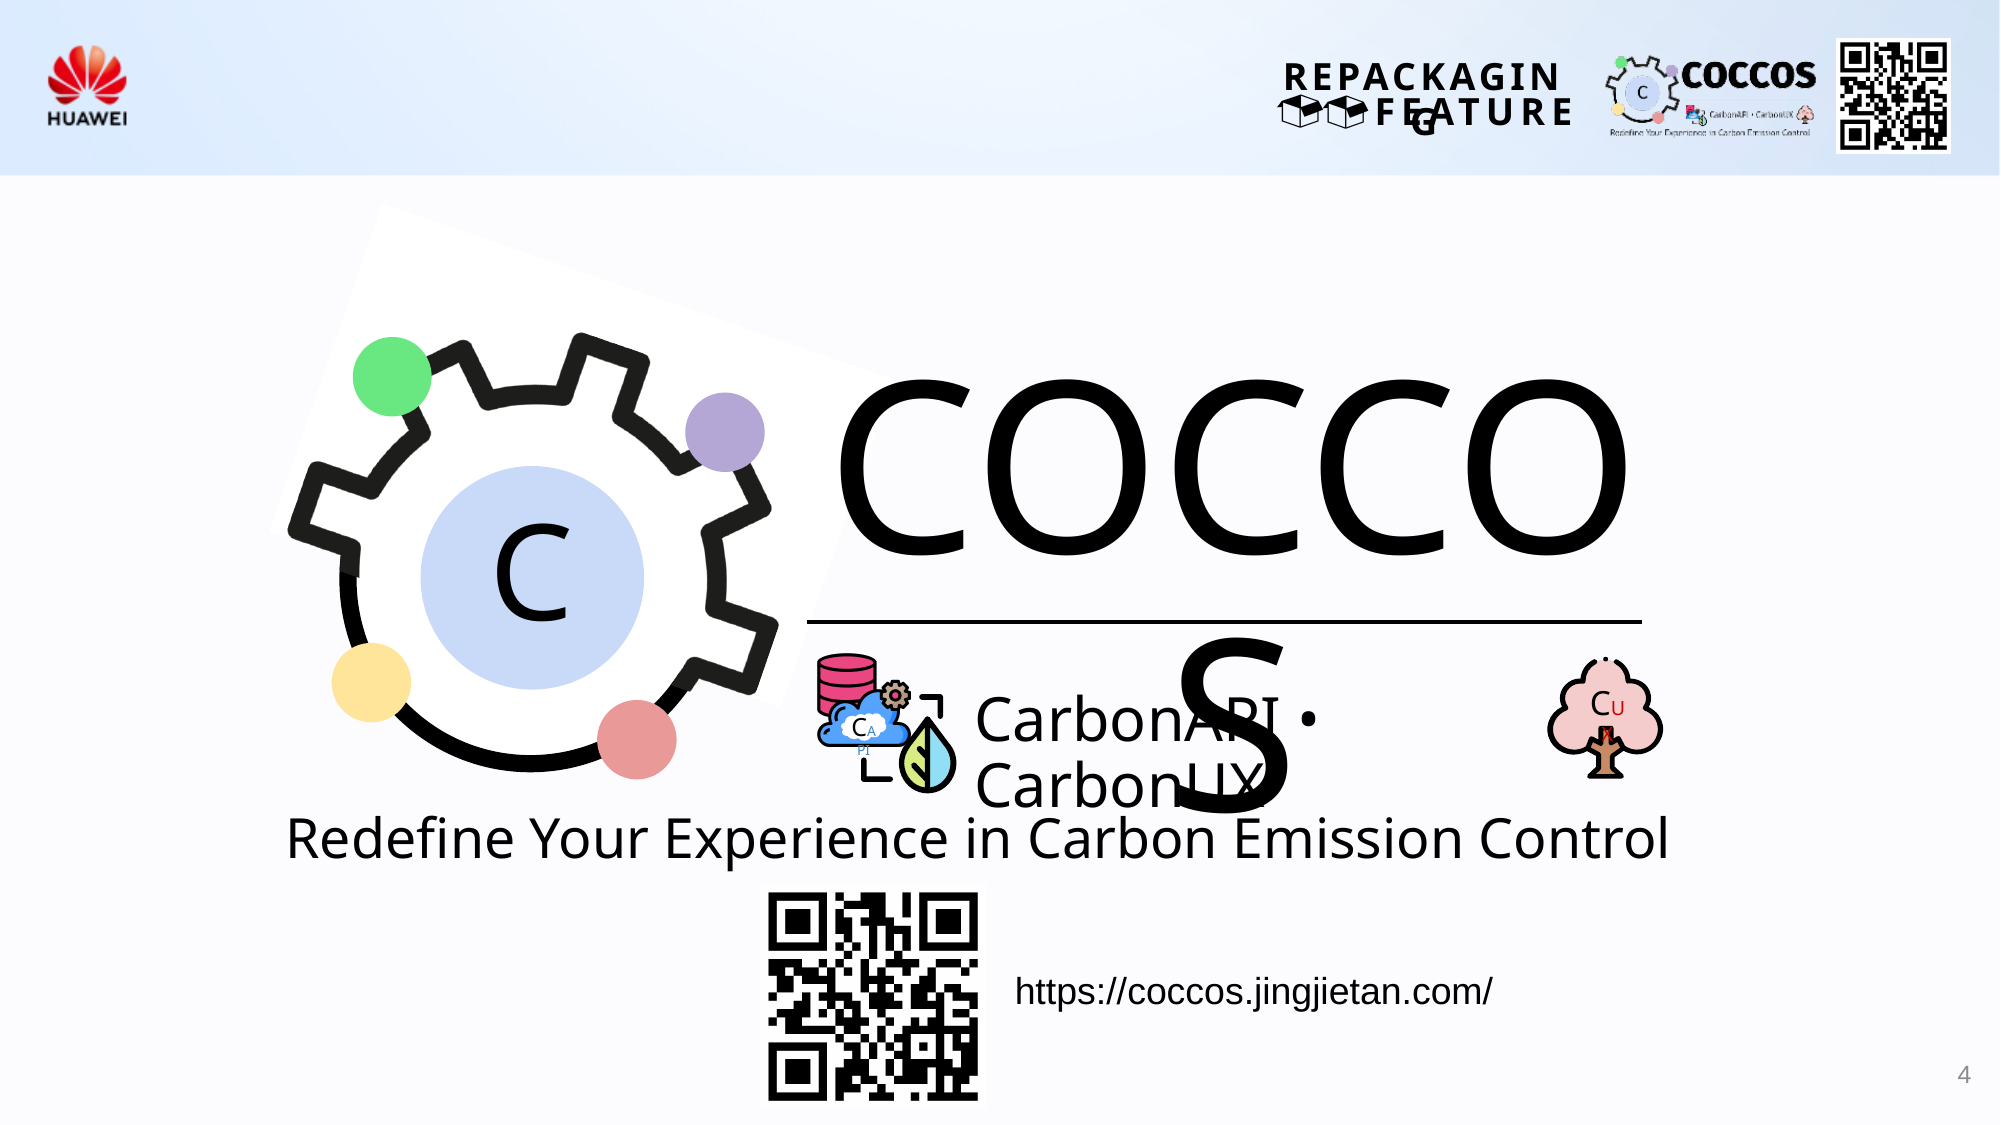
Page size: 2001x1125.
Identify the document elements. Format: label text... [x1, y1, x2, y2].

text_box REPACKAGING [1257, 46, 1426, 151]
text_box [1543, 656, 1672, 779]
picture [0, 0, 2001, 1125]
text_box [814, 650, 966, 794]
text_box https://coccos.jingjietan.com/ [999, 959, 1531, 1020]
text_box FEATURE [1357, 80, 1426, 140]
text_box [260, 282, 1707, 866]
slide_number 4 [1871, 1038, 1992, 1125]
